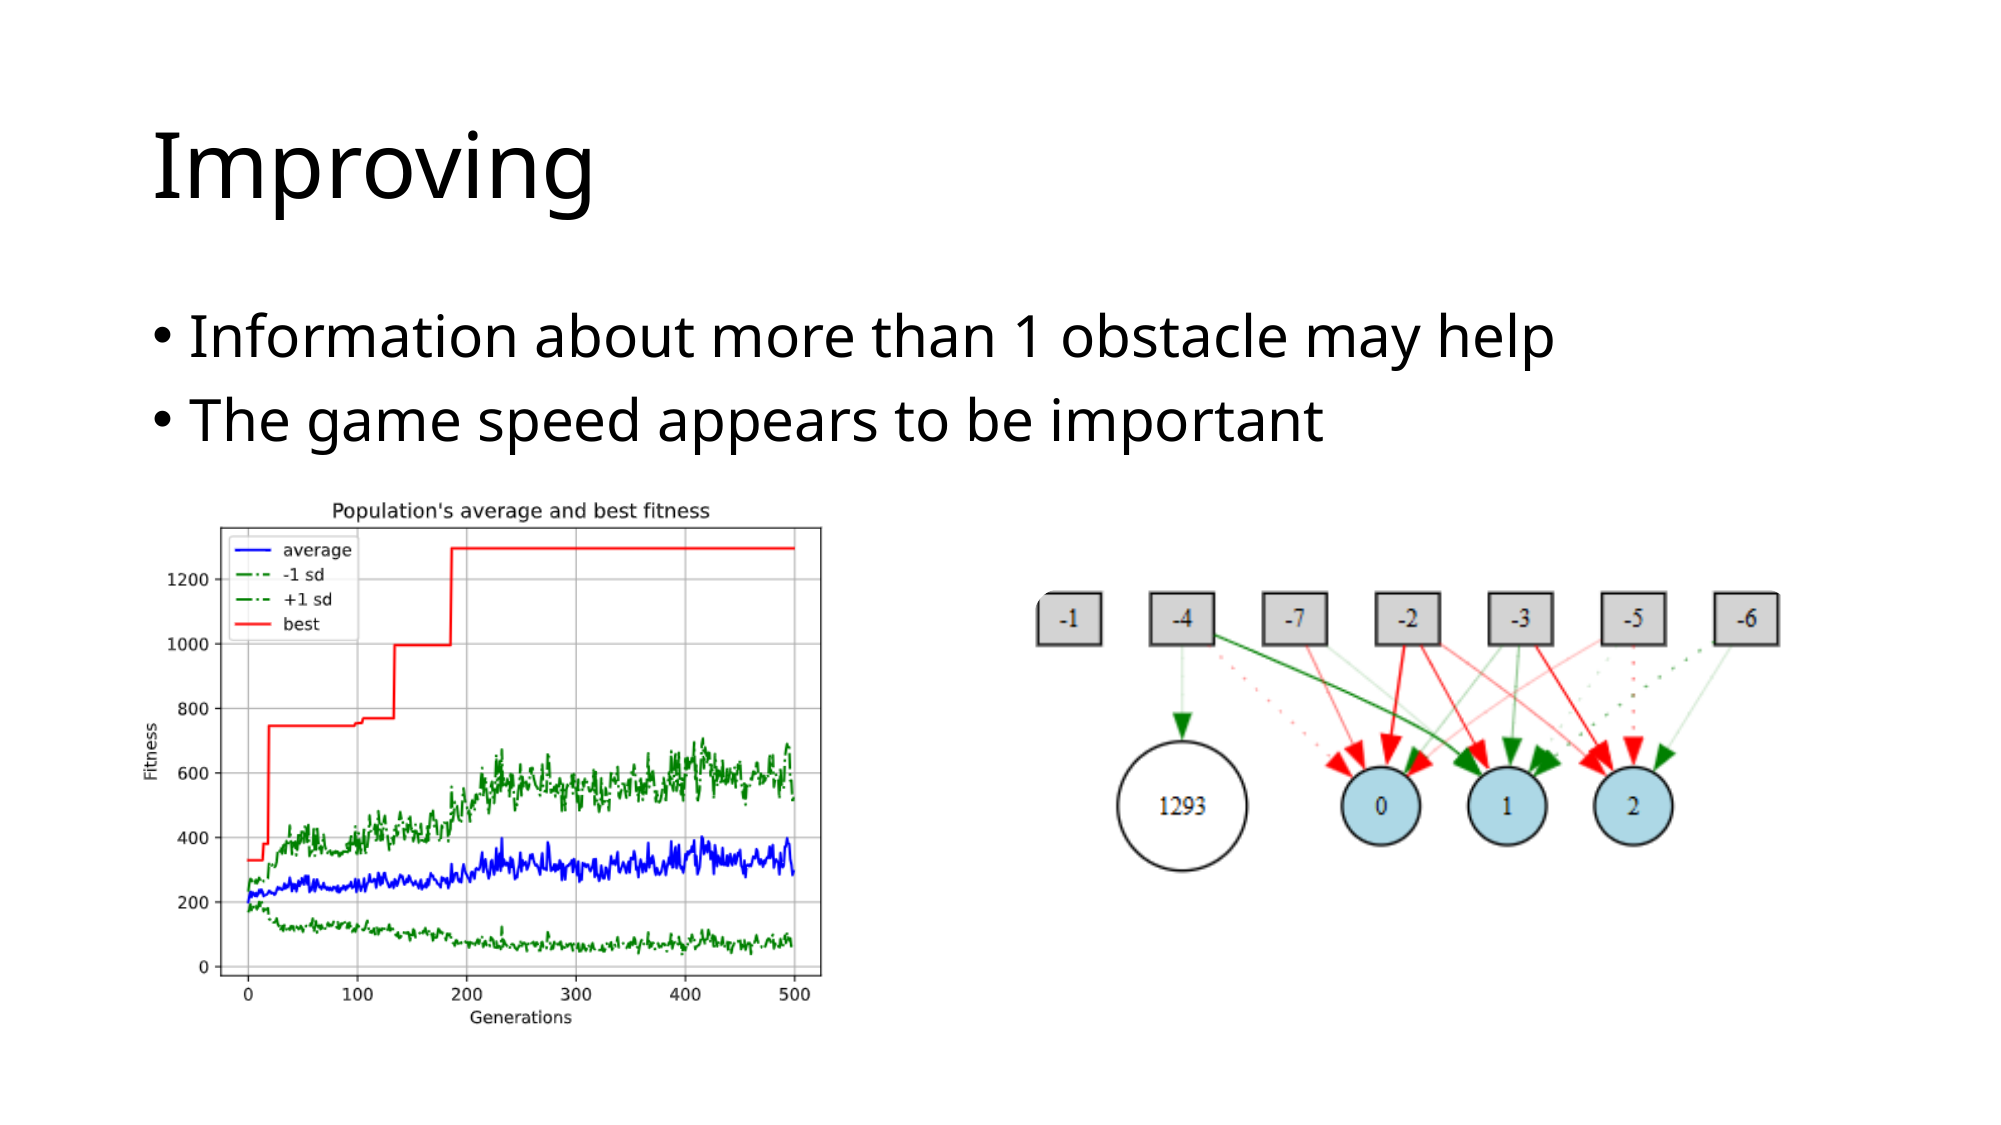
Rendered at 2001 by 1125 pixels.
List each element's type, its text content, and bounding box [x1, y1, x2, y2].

picture [1033, 588, 1792, 889]
picture [136, 480, 849, 1036]
list Information about more than 1 obstacle may help The game speed appears to be important [137, 299, 1863, 1014]
title Improving [137, 59, 1863, 278]
